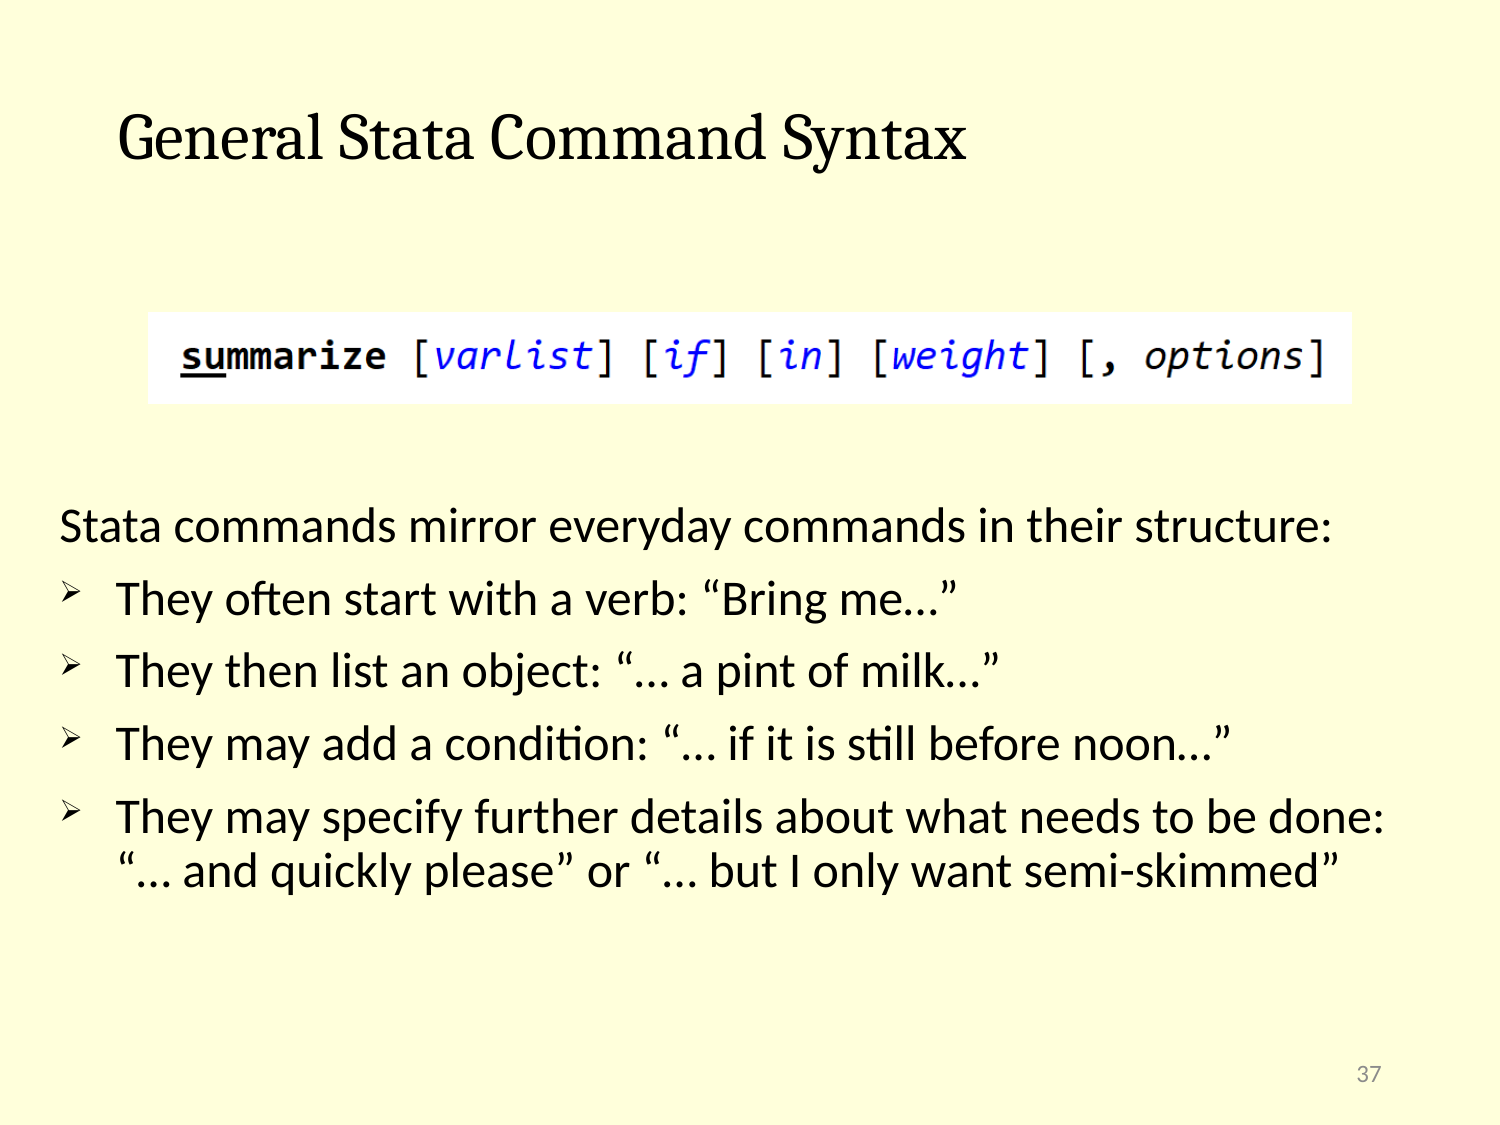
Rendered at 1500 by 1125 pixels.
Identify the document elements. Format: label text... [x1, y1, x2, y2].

slide_number 37 [1059, 1042, 1397, 1103]
list Stata commands mirror everyday commands in their structure: They often start with a verb: “Bring me…” They then list an object: “… a pint of milk…” They may add a condition: “… if it is still before noon…” They may specify further details about what needs to be done: “… and quickly please” or “… but I only want semi-skimmed” [44, 236, 1462, 768]
title General Stata Command Syntax [103, 29, 1397, 247]
picture [148, 312, 1352, 404]
